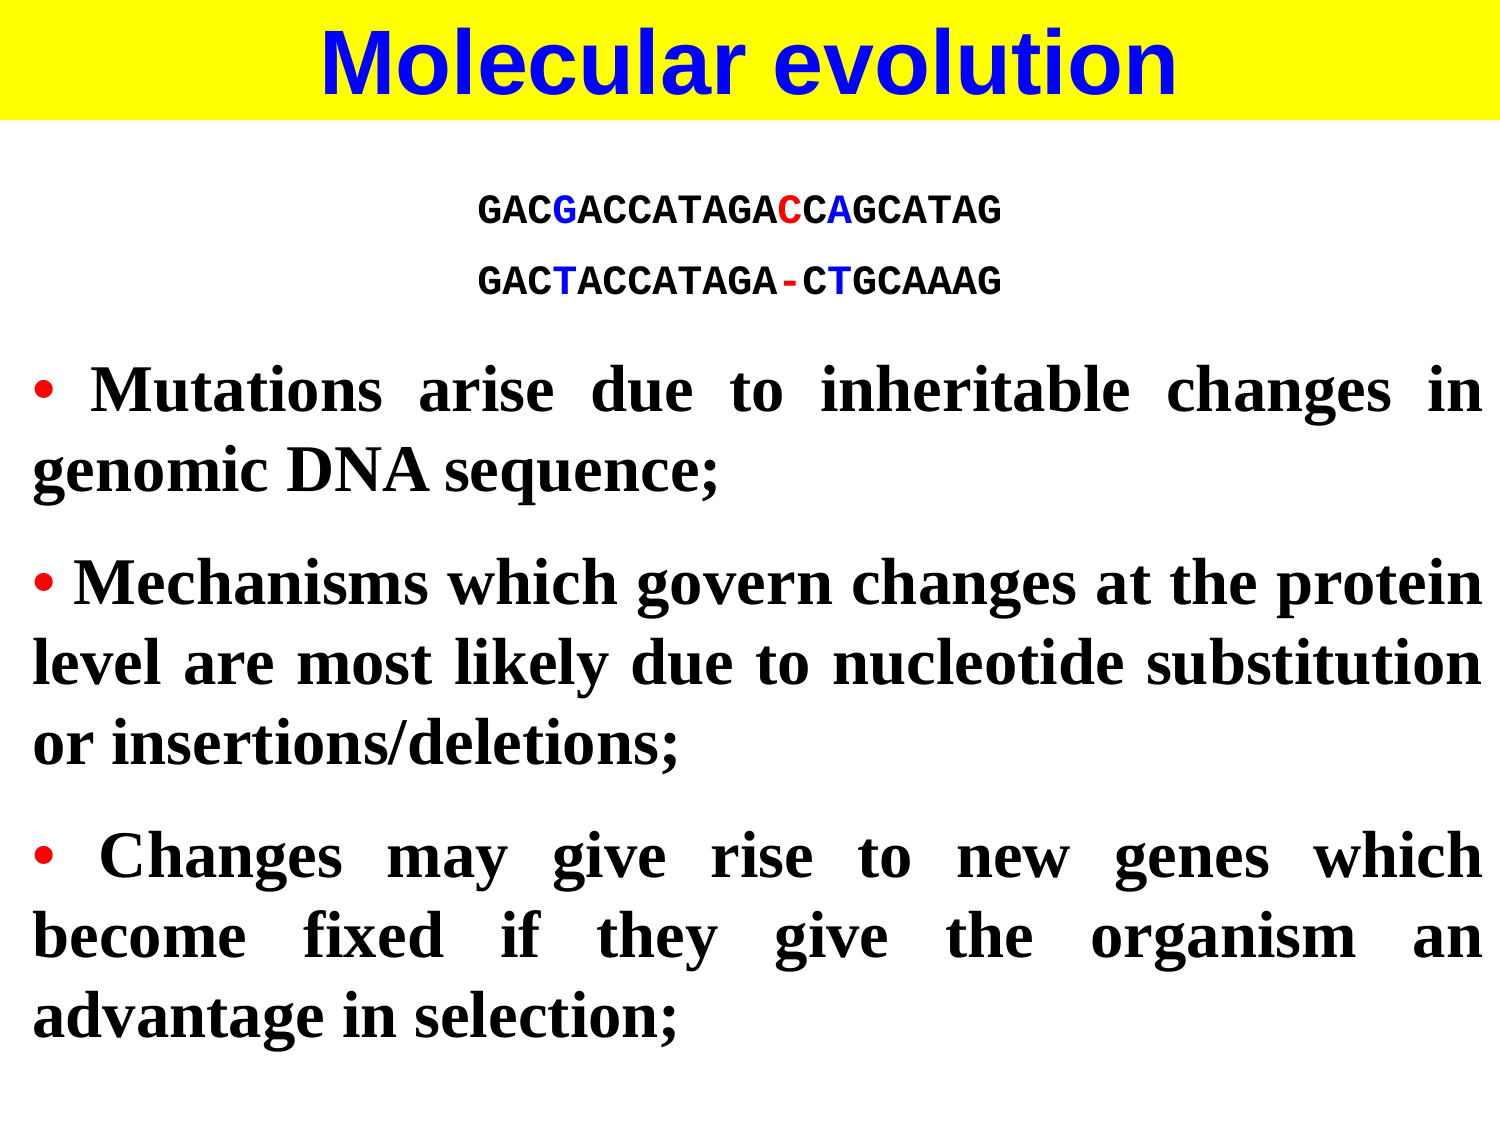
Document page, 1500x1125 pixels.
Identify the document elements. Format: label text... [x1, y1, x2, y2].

text_box Molecular evolution [0, 0, 1500, 121]
text_box GACGACCATAGACCAGCATAG GACTACCATAGA-CTGCAAAG [462, 174, 1050, 311]
text_box • Mutations arise due to inheritable changes in genomic DNA sequence; • Mechanisms which govern changes at the protein level are most likely due to nucleotide substitution or insertions/deletions; • Changes may give rise to new genes which become fixed if they give the organism an advantage in selection; [17, 337, 1500, 1059]
